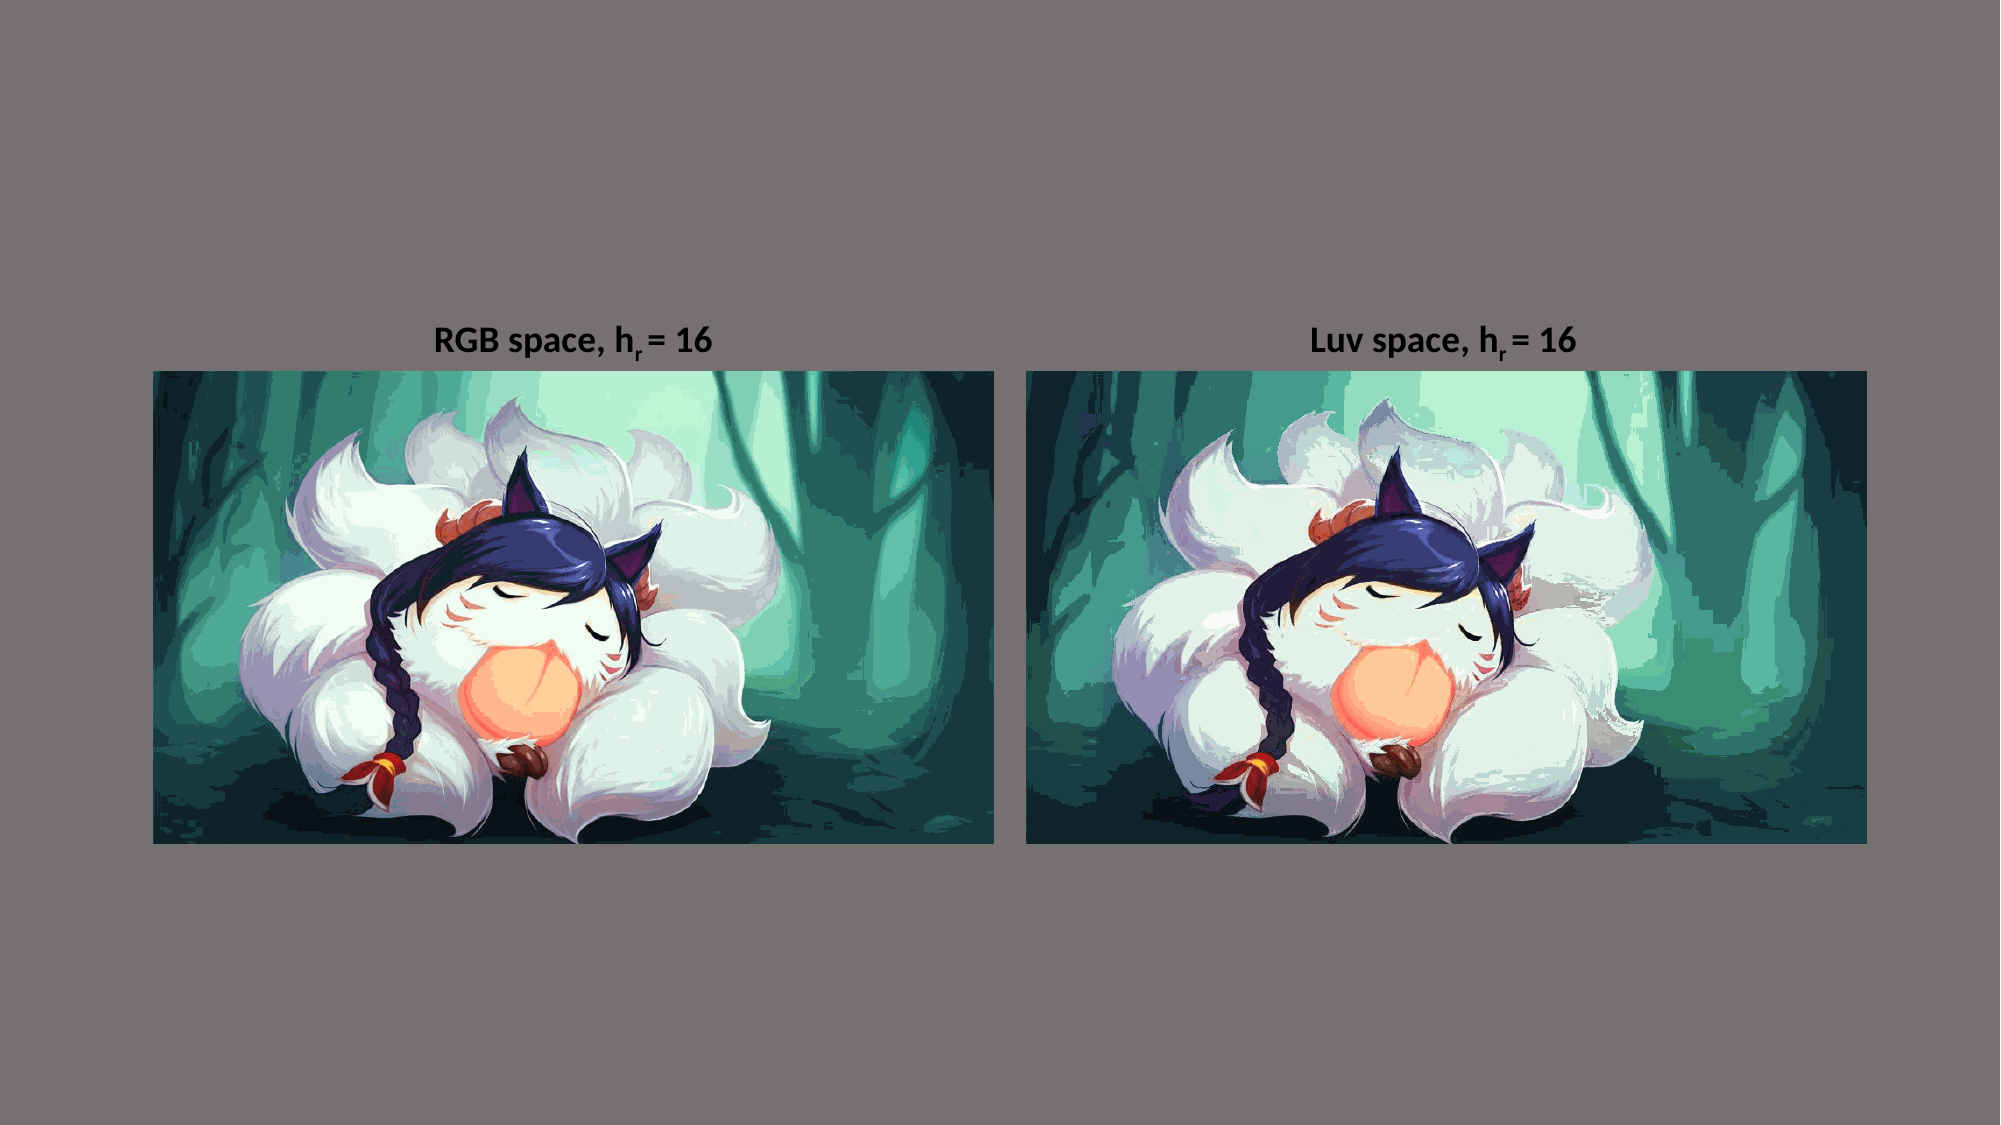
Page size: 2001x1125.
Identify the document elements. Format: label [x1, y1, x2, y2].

text_box [153, 307, 1867, 844]
